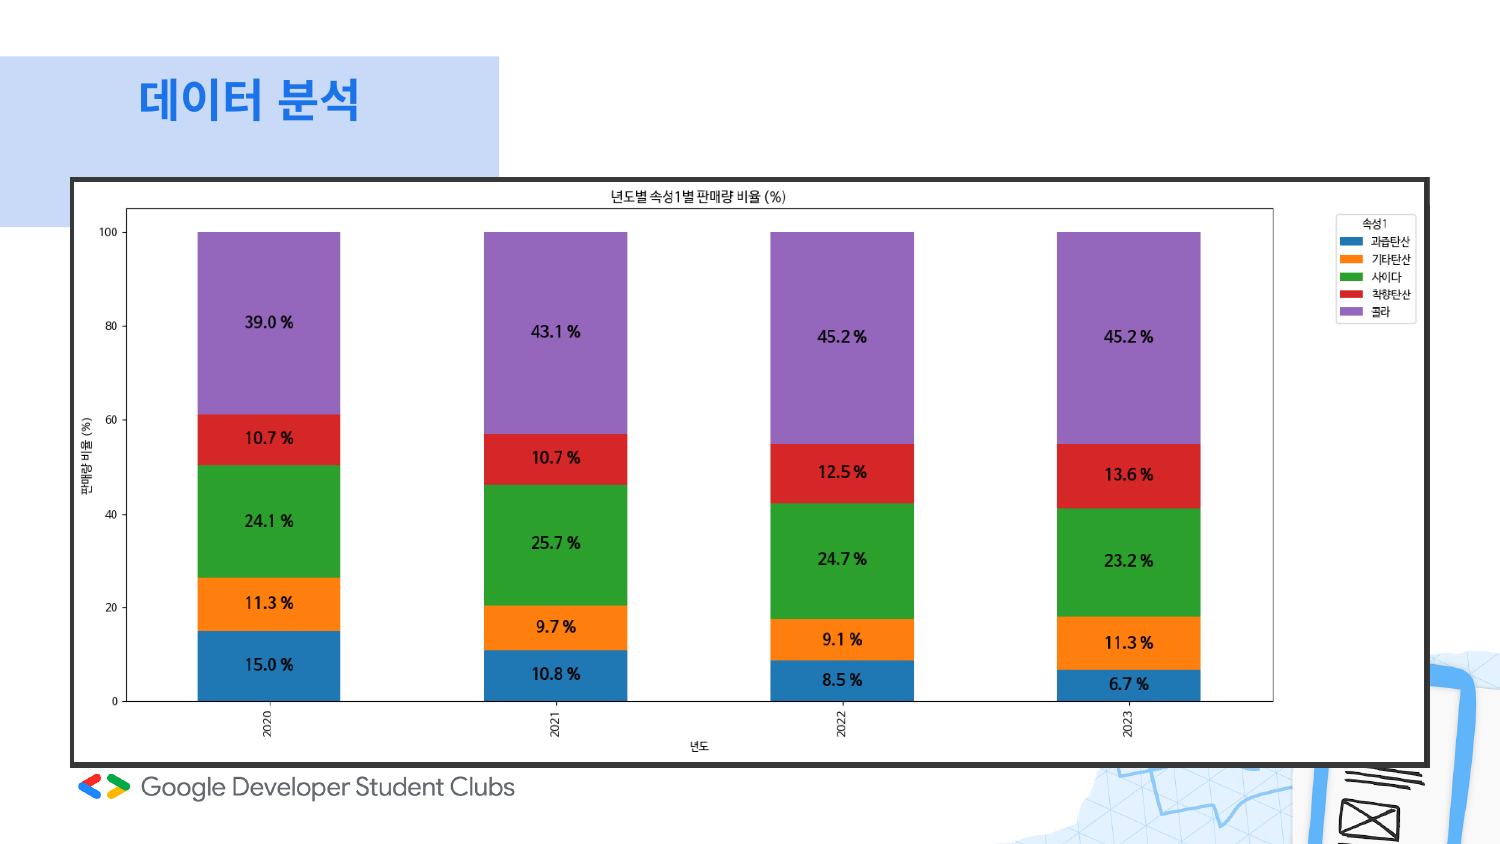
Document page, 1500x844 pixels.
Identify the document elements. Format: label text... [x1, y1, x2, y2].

title 데이터 분석 [0, 56, 500, 228]
picture [0, 0, 1500, 844]
